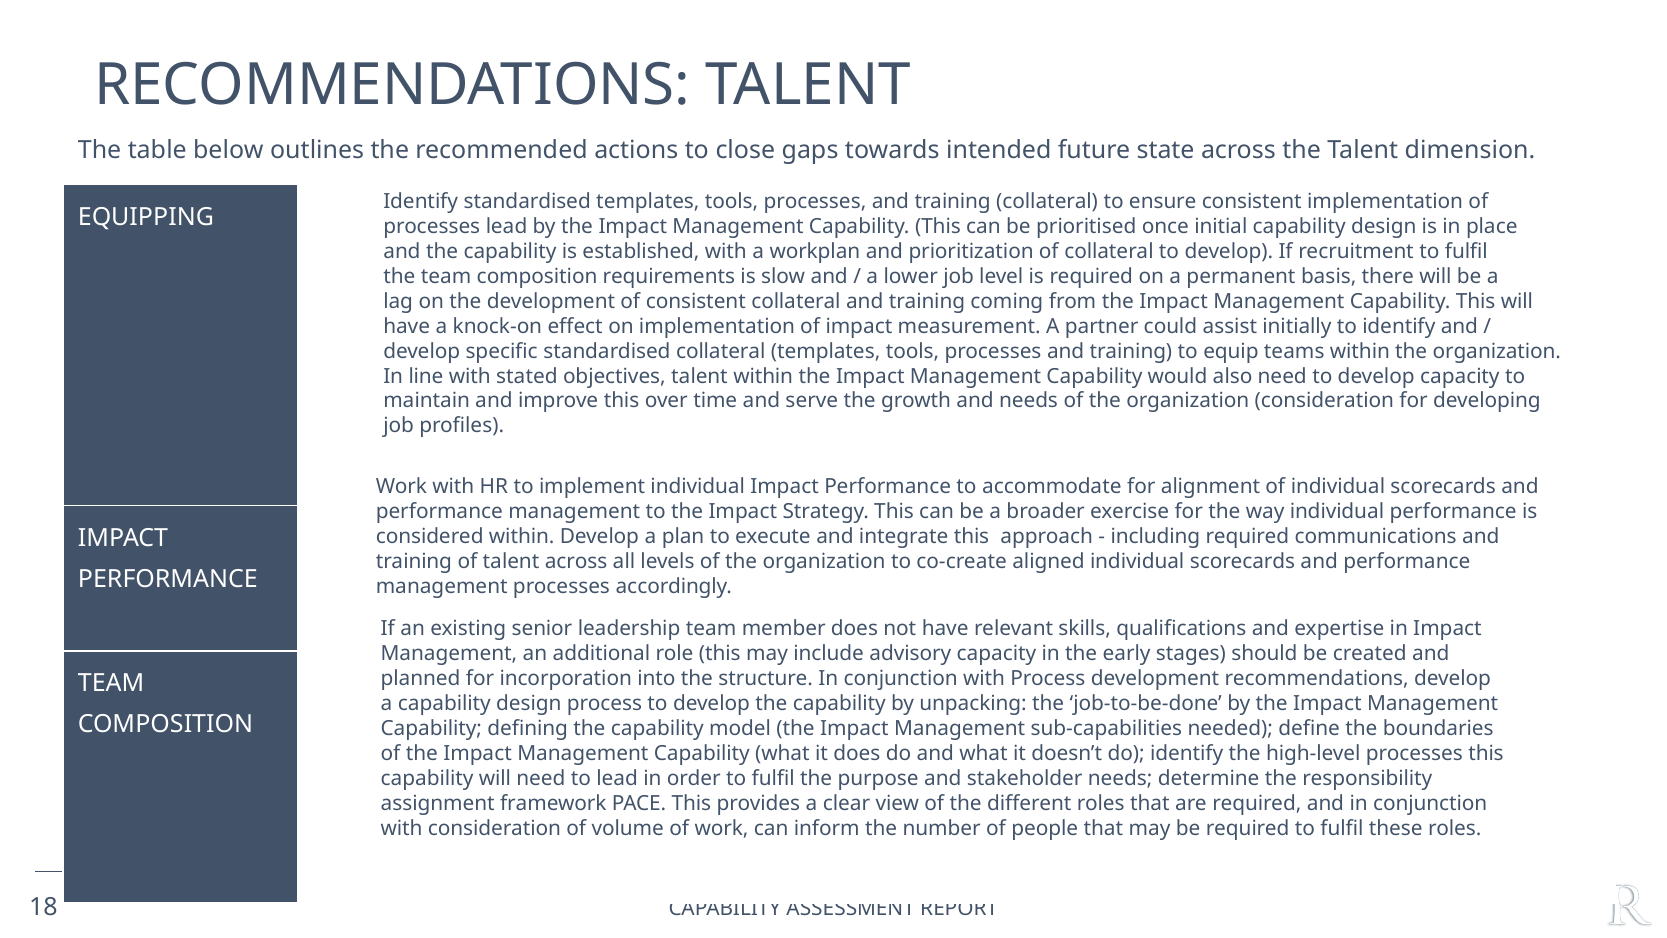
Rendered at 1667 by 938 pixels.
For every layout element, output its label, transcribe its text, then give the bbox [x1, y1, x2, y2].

text_box Work with HR to implement individual Impact Performance to accommodate for alignment of individual scorecards and performance management to the Impact Strategy. This can be a broader exercise for the way individual performance is considered within.​ Develop a plan to execute and integrate this approach - including required communications and training of talent across all levels of the organization to co-create aligned individual scorecards and performance management processes accordingly. [361, 465, 1559, 605]
table_cell [299, 652, 1615, 902]
list The table below outlines the recommended actions to close gaps towards intended future state across the Talent dimension. [63, 125, 1571, 181]
slide_number 18 [7, 882, 80, 933]
list Capability ASSESSMENT Report [412, 904, 1254, 932]
picture [1605, 882, 1654, 928]
title Recommendations: TALENT [79, 21, 1588, 141]
text_box Identify standardised templates, tools, processes, and training (collateral) to ensure consistent implementation of processes lead by the Impact Management Capability. (This can be prioritised once initial capability design is in place and the capability is established, with a workplan and prioritization of collateral to develop).​ If recruitment to fulfil the team composition requirements is slow and / a lower job level is required on a permanent basis, there will be a lag on the development of consistent collateral and training coming from the Impact Management Capability. This will have a knock-on effect on implementation of impact measurement. ​A partner could assist initially to identify and / develop specific standardised collateral (templates, tools, processes and training) to equip teams within the organization. In line with stated objectives, talent within the Impact Management Capability would also need to develop capacity to maintain and improve this over time and serve the growth and needs of the organization (consideration for developing job profiles). [368, 179, 1582, 445]
table_header EQUIPPING [64, 185, 297, 505]
table_cell IMPACT PERFORMANCE [64, 506, 297, 650]
table_cell [299, 508, 1615, 650]
text_box If an existing senior leadership team member does not have relevant skills, qualifications and expertise in Impact Management, an additional role (this may include advisory capacity in the early stages) should be created and planned for incorporation into the structure. ​In conjunction with Process development recommendations, develop a capability design process to develop the capability by unpacking: the ‘job-to-be-done’ by the Impact Management Capability; defining the capability model (the Impact Management sub-capabilities needed); define the boundaries of the Impact Management Capability (what it does do and what it doesn’t do); identify the high-level processes this capability will need to lead in order to fulfil the purpose and stakeholder needs; determine the responsibility assignment framework PACE. This provides a clear view of the different roles that are required, and in conjunction with consideration of volume of work, can inform the number of people that may be required to fulfil these roles. [365, 607, 1525, 848]
table_cell TEAM COMPOSITION [64, 652, 297, 902]
table_header [299, 185, 1615, 503]
